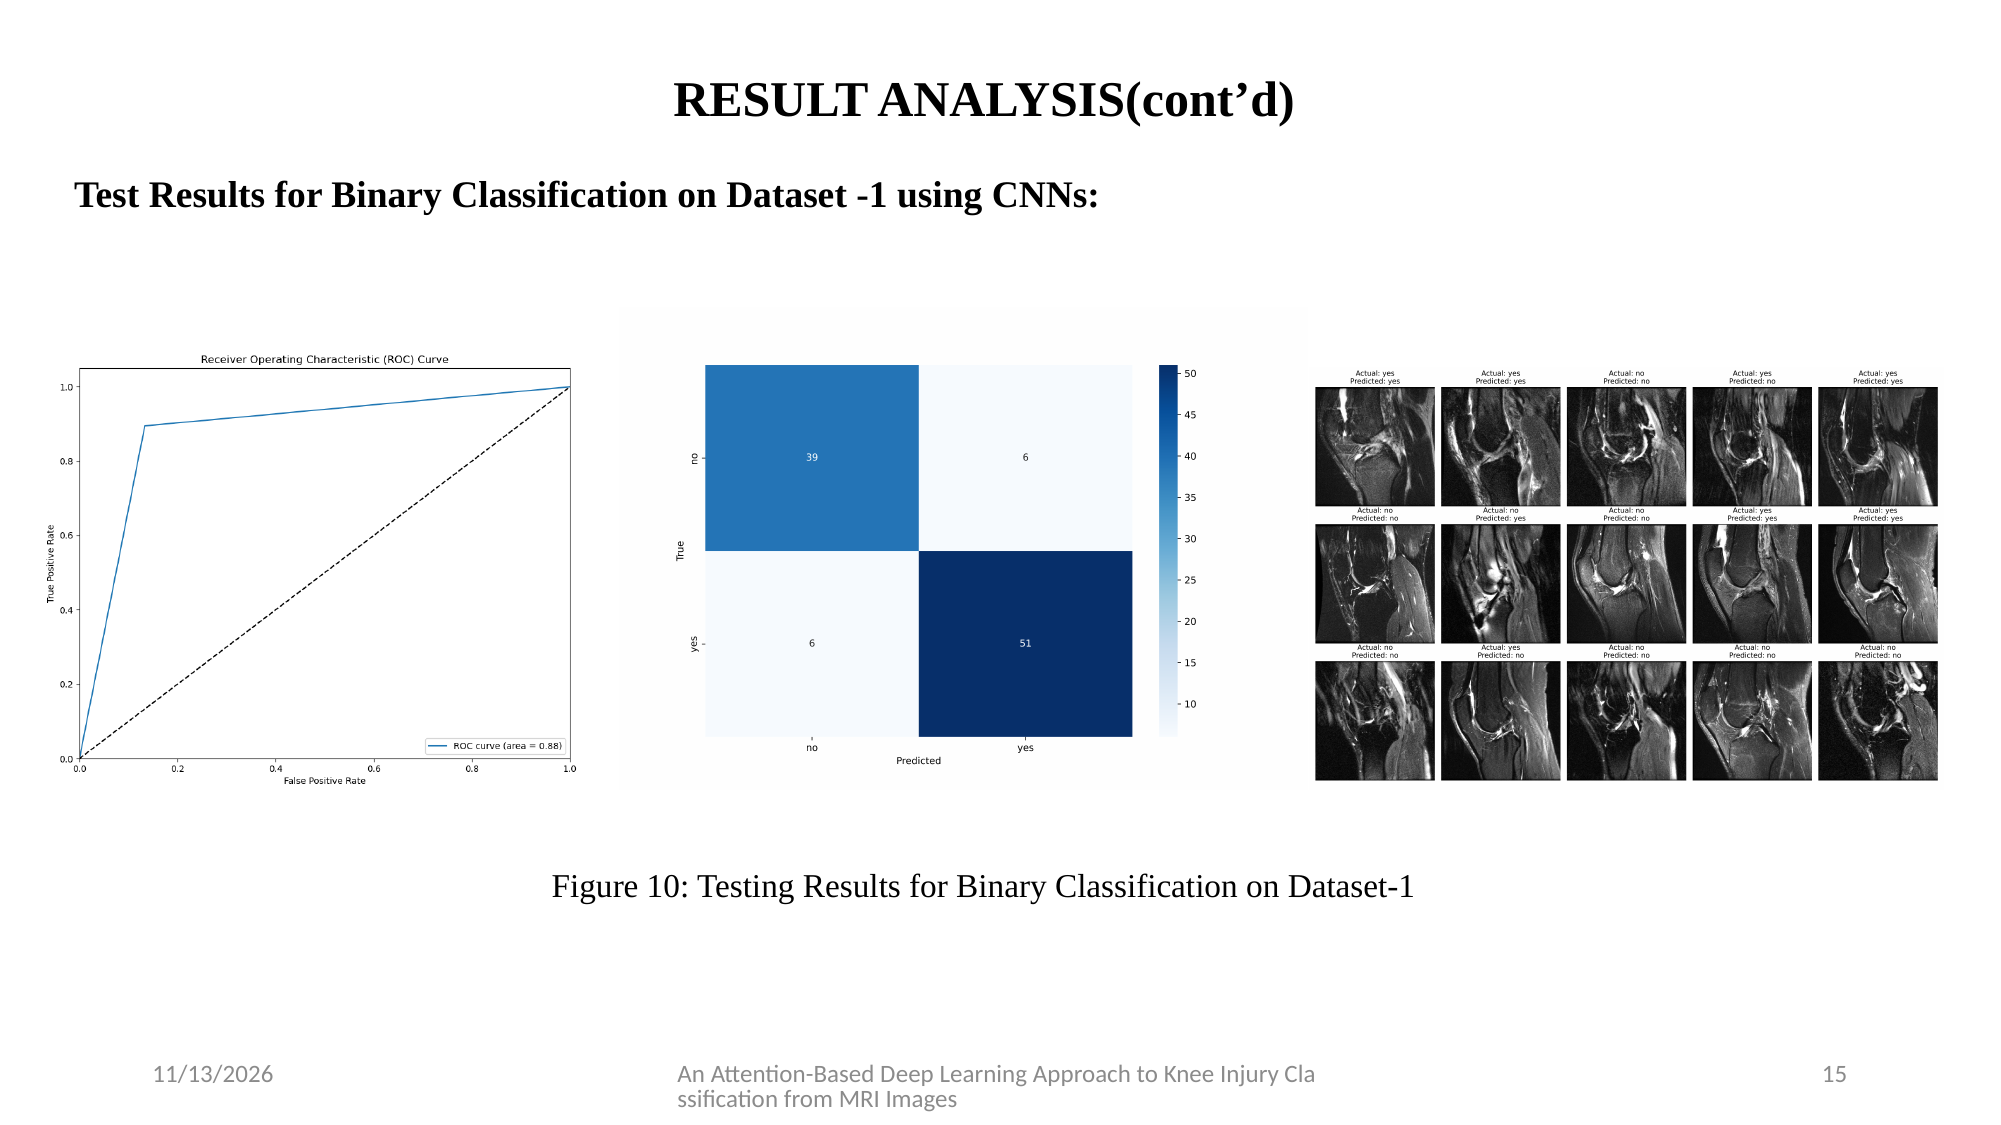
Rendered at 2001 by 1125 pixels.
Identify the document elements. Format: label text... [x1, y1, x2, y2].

text_box Figure 10: Testing Results for Binary Classification on Dataset-1 [517, 856, 1451, 912]
footer An Attention-Based Deep Learning Approach to Knee Injury Classification from MRI Images [662, 1042, 1338, 1103]
text_box Test Results for Binary Classification on Dataset -1 using CNNs: [54, 163, 1121, 223]
text_box RESULT ANALYSIS(cont’d) [640, 59, 1328, 134]
picture [0, 307, 1308, 815]
slide_number 15 [1412, 1042, 1863, 1103]
picture [1309, 367, 1944, 790]
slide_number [137, 1042, 588, 1103]
